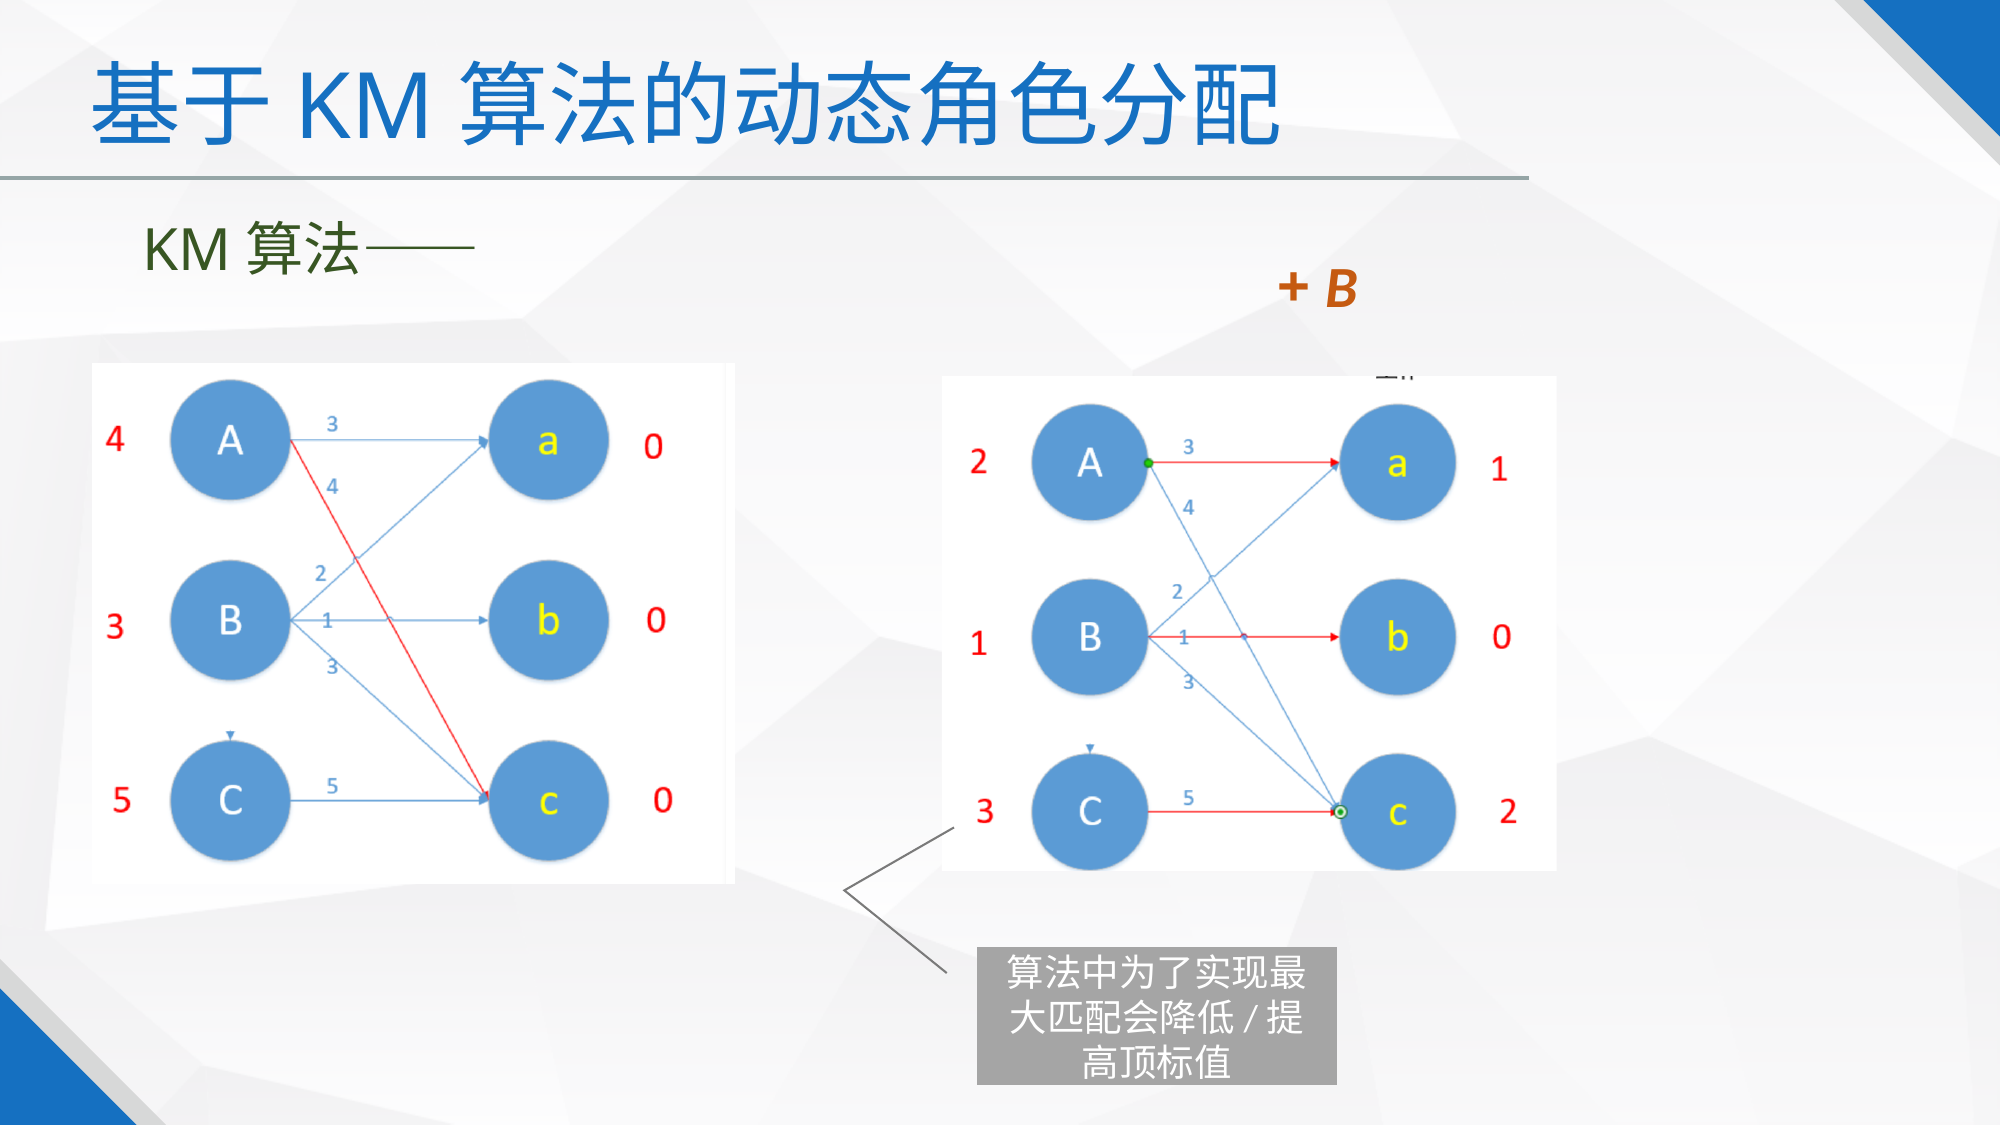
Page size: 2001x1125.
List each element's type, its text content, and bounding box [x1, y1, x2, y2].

picture [0, 0, 2000, 1125]
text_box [1834, 0, 2000, 166]
text_box 基于KM算法的动态角色分配 [74, 39, 1395, 165]
text_box KM算法—— [128, 204, 494, 290]
text_box 算法中为了实现最大匹配会降低/提高顶标值 [977, 947, 1337, 1085]
text_box 算法中为了实现最大匹配会降低/提高顶标值 [842, 833, 948, 974]
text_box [0, 956, 166, 1125]
